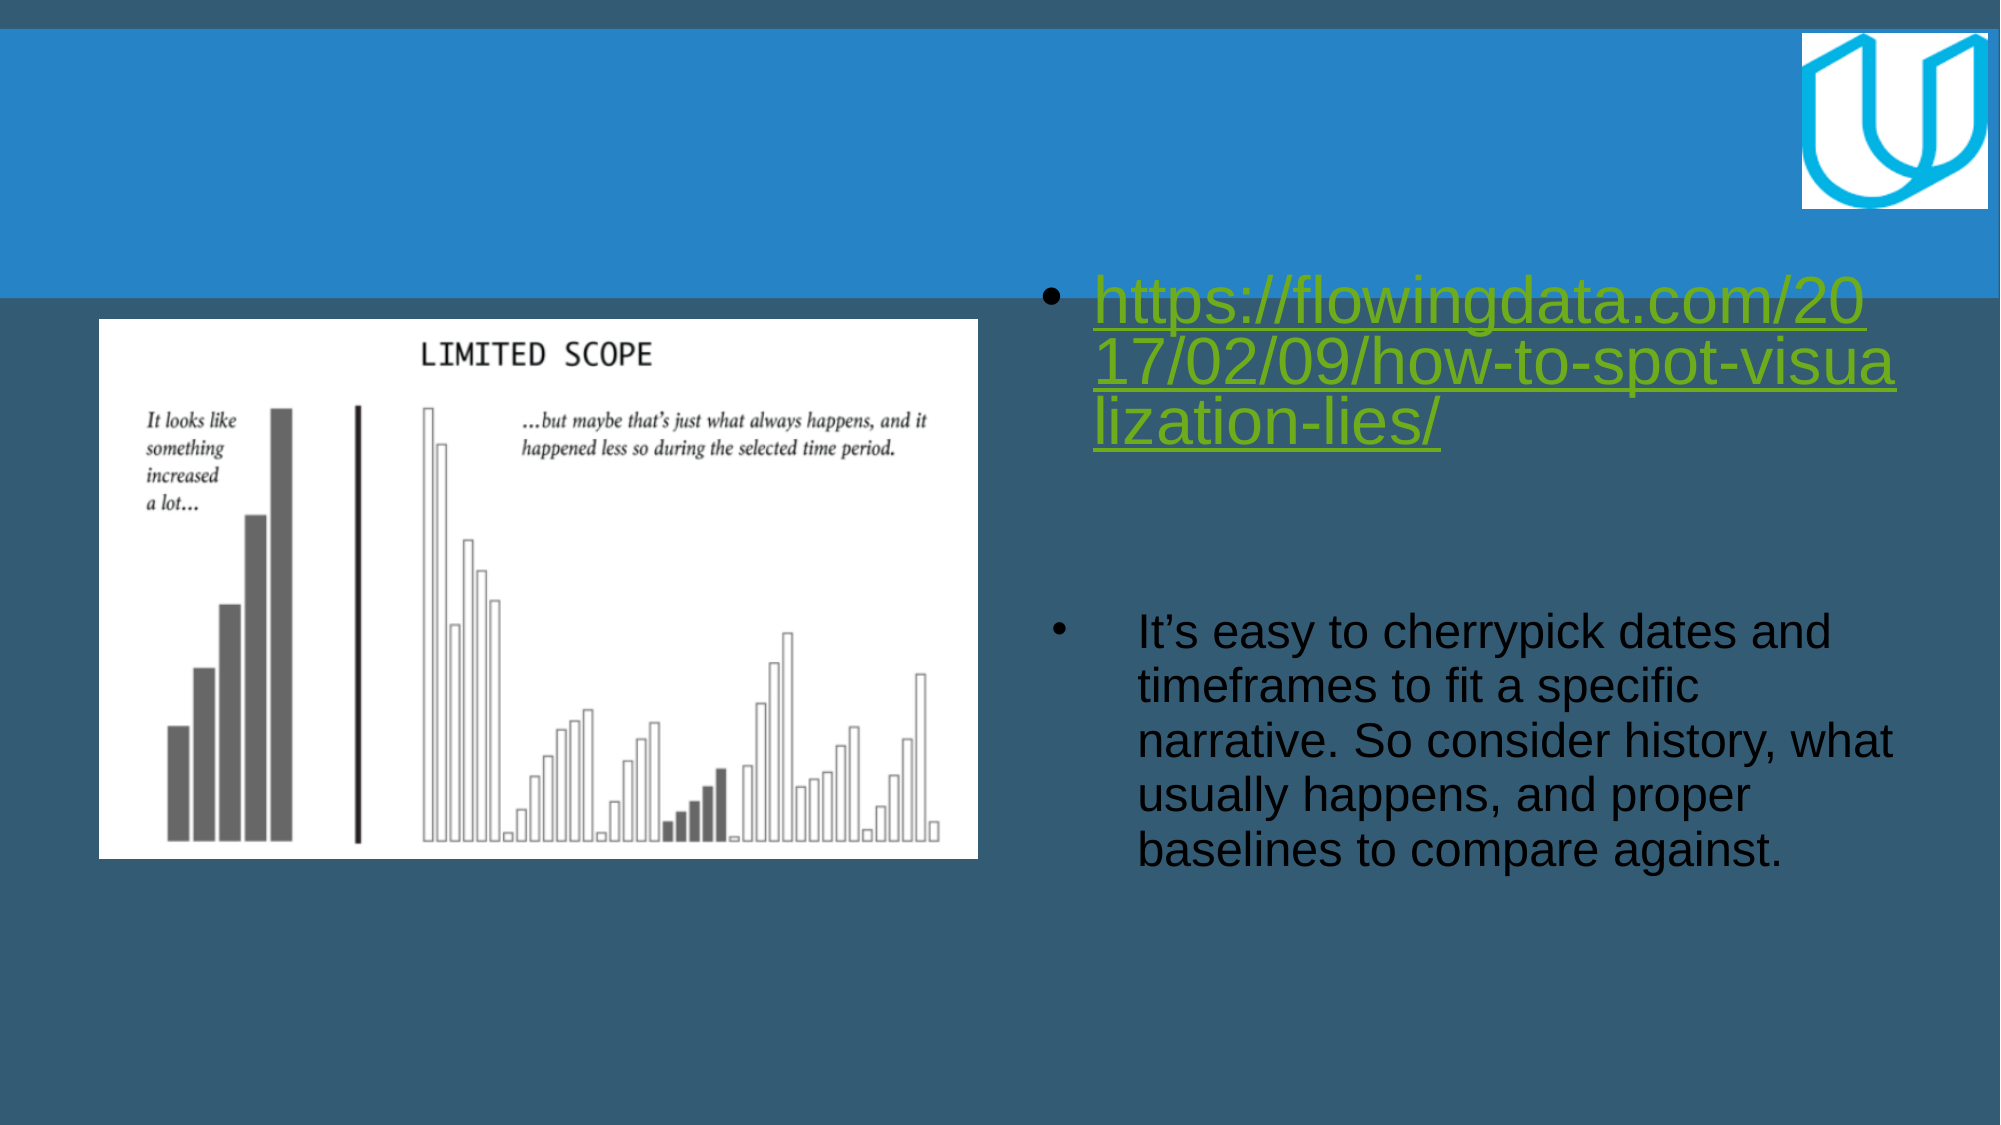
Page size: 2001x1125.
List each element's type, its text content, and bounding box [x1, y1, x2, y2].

picture [1900, 175, 1911, 189]
text_box https://flowingdata.com/2017/02/09/how-to-spot-visualization-lies/ [1022, 263, 1901, 574]
text_box It’s easy to cherrypick dates and timeframes to fit a specific narrative. So consider history, what usually happens, and proper baselines to compare against. [1022, 604, 1901, 915]
text_box [99, 44, 1900, 233]
picture [1802, 33, 1988, 167]
picture [1900, 124, 1988, 209]
picture [1932, 48, 1973, 166]
picture [99, 319, 979, 860]
